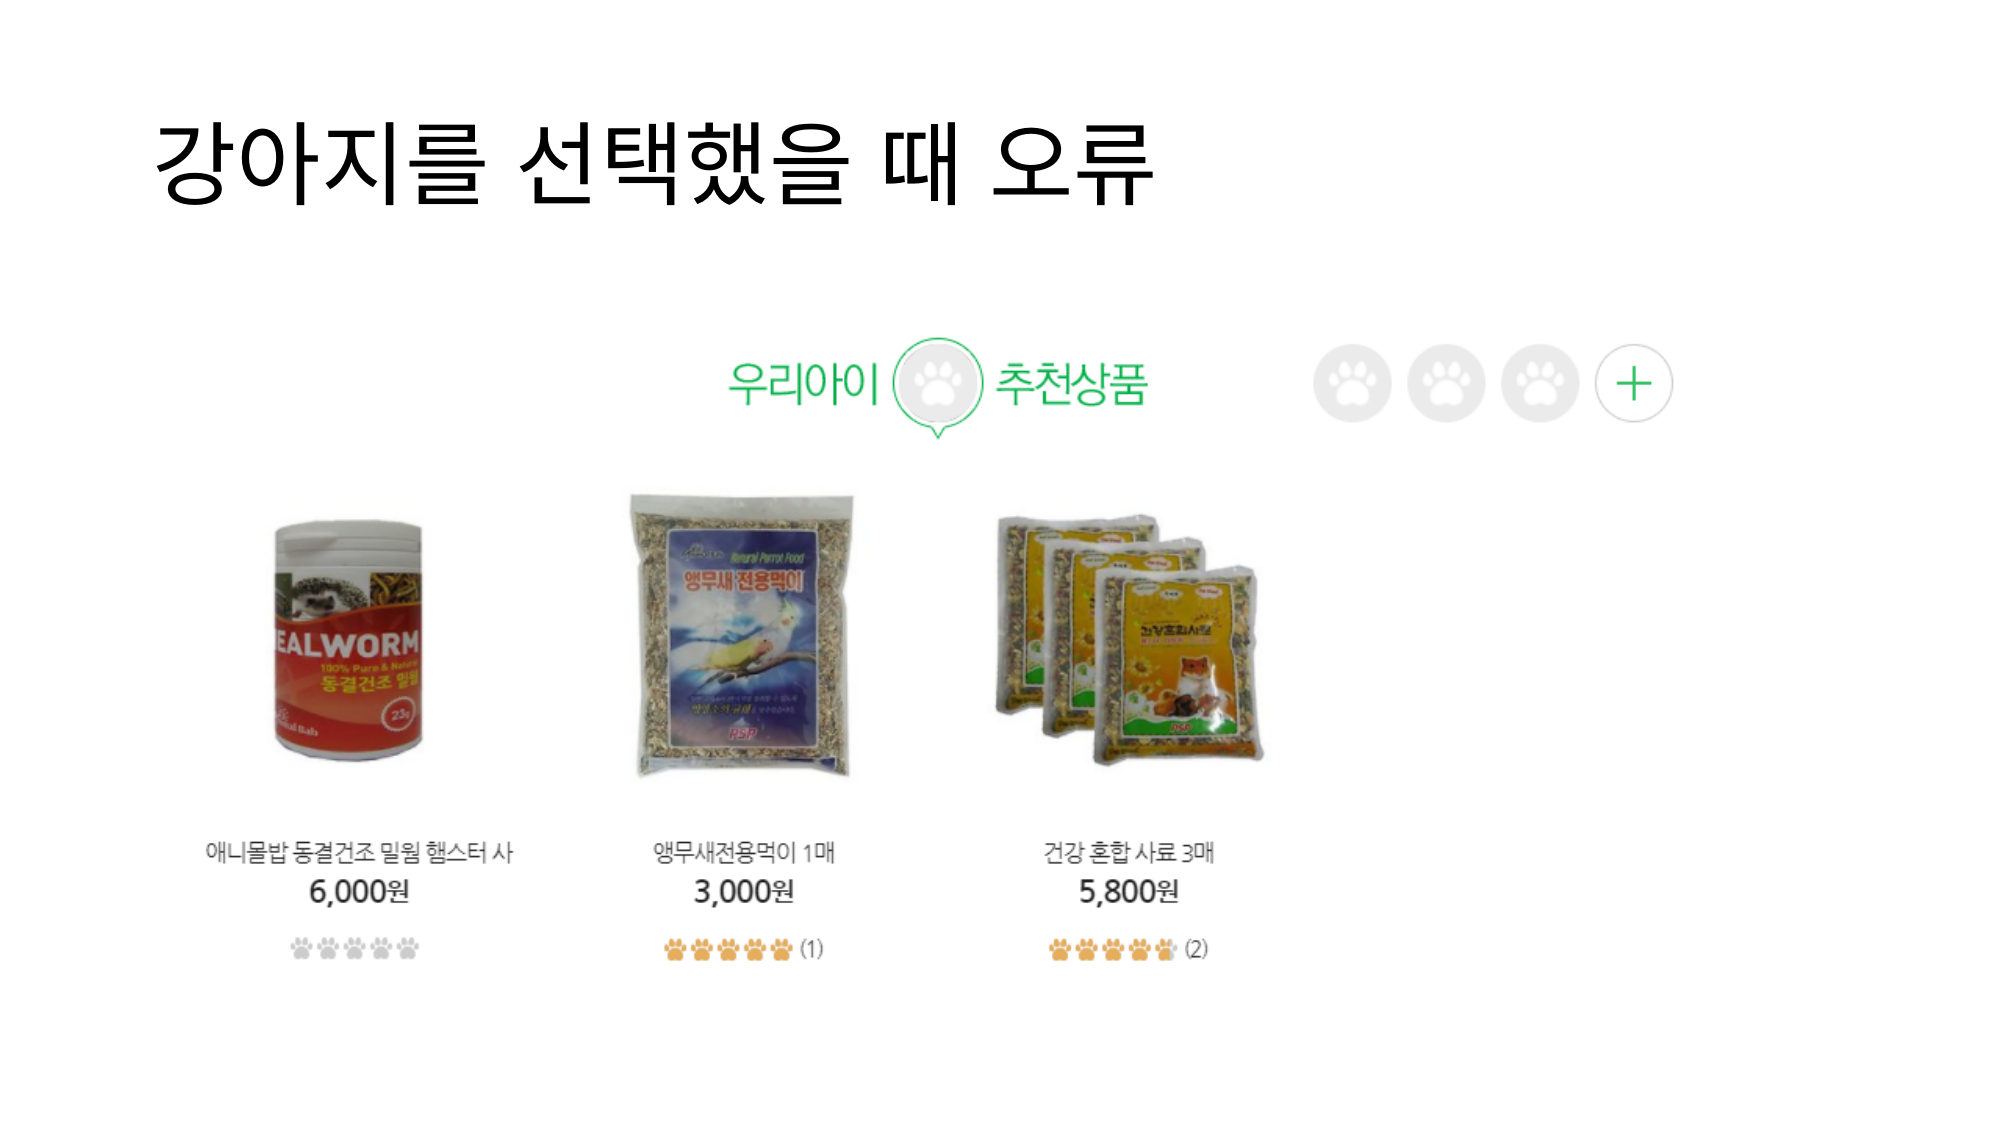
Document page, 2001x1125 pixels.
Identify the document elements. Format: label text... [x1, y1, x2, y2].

picture [172, 299, 1722, 1047]
title 강아지를 선택했을 때 오류 [137, 59, 1863, 278]
